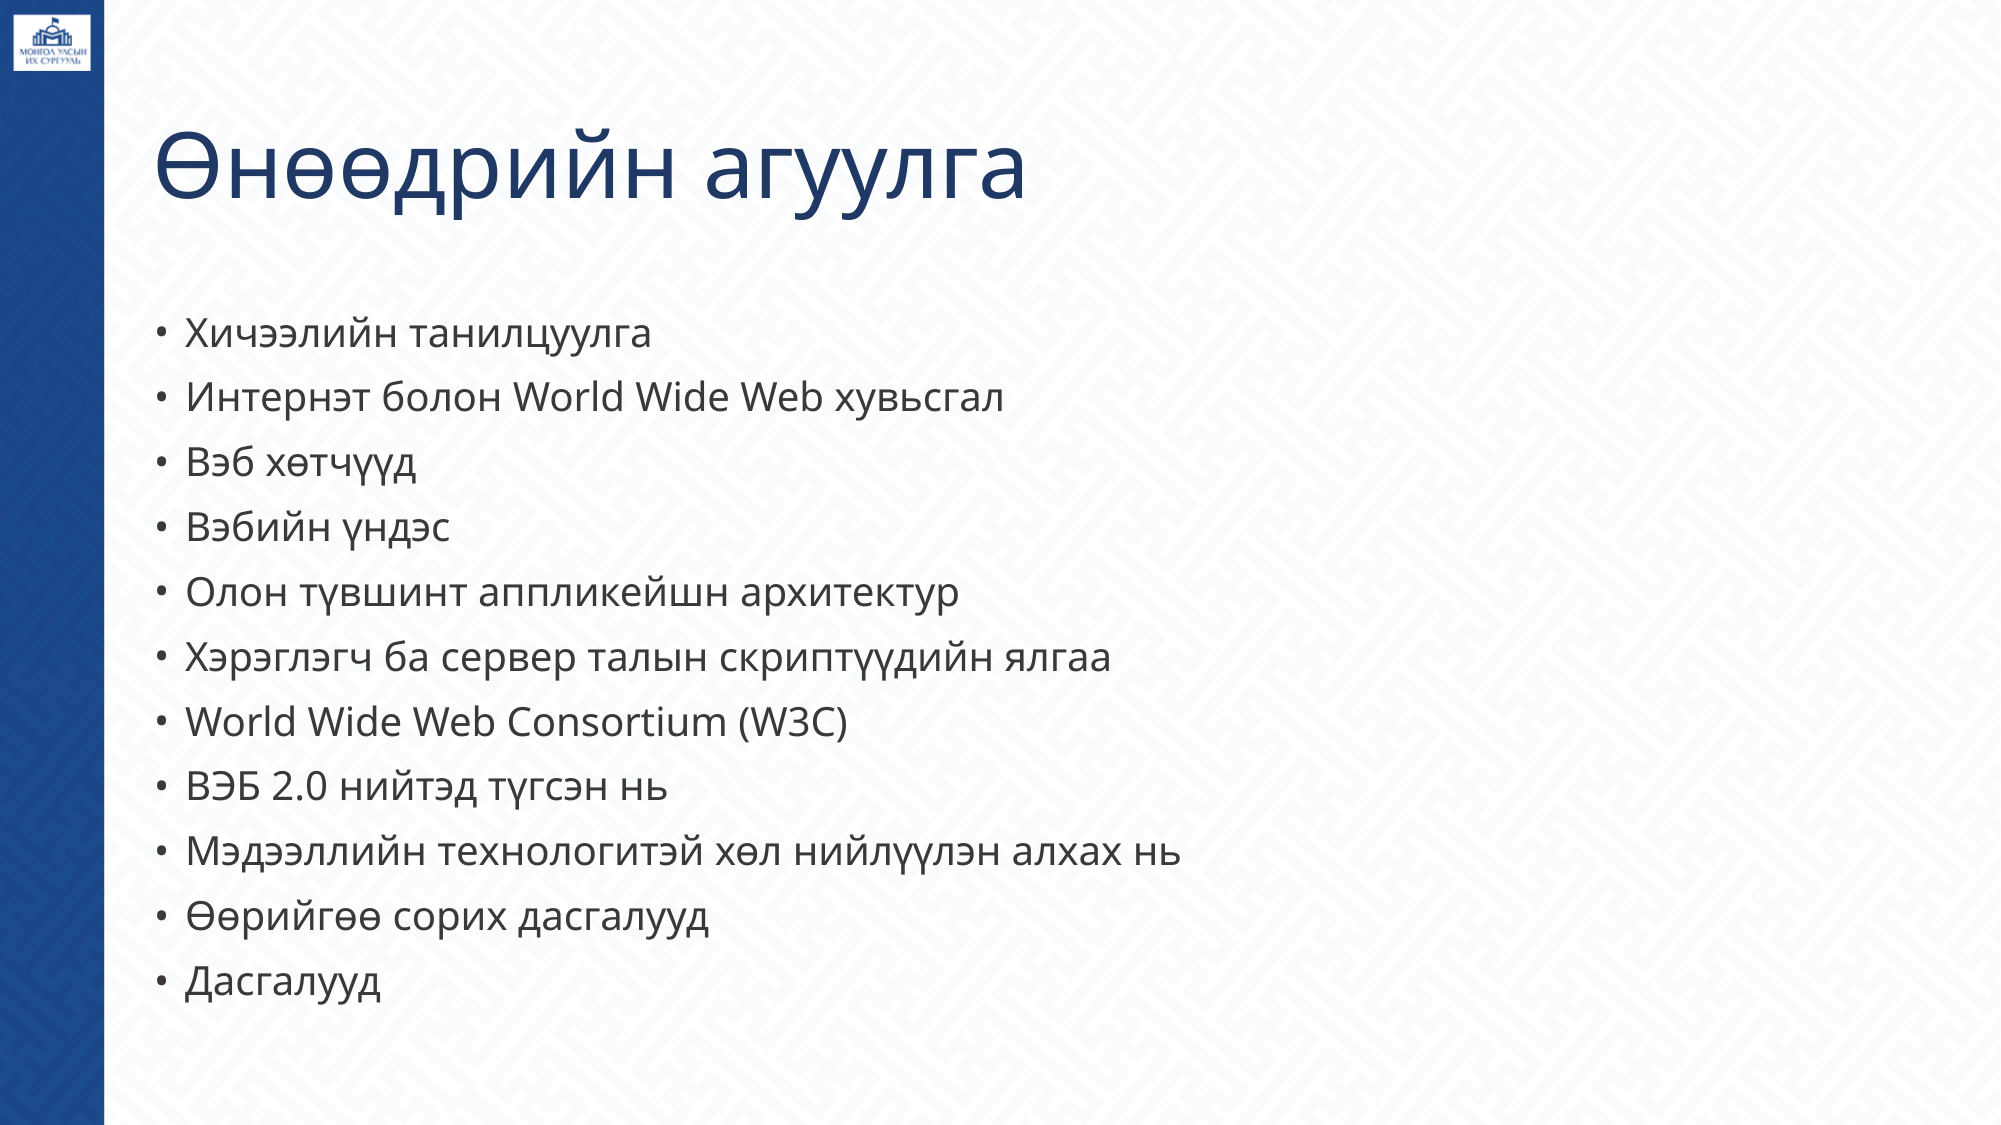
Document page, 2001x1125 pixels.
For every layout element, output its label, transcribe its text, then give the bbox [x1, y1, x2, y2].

picture [0, 0, 2001, 1125]
title Өнөөдрийн агуулга [137, 59, 1863, 278]
list Хичээлийн танилцуулга Интернэт болон World Wide Web хувьсгал Вэб хөтчүүд Вэбийн үндэс Олон түвшинт аппликейшн архитектур Хэрэглэгч ба сервер талын скриптүүдийн ялгаа World Wide Web Consortium (W3C) ВЭБ 2.0 нийтэд түгсэн нь Мэдээллийн технологитэй хөл нийлүүлэн алхах нь Өөрийгөө сорих дасгалууд Дасгалууд [137, 299, 1863, 1014]
